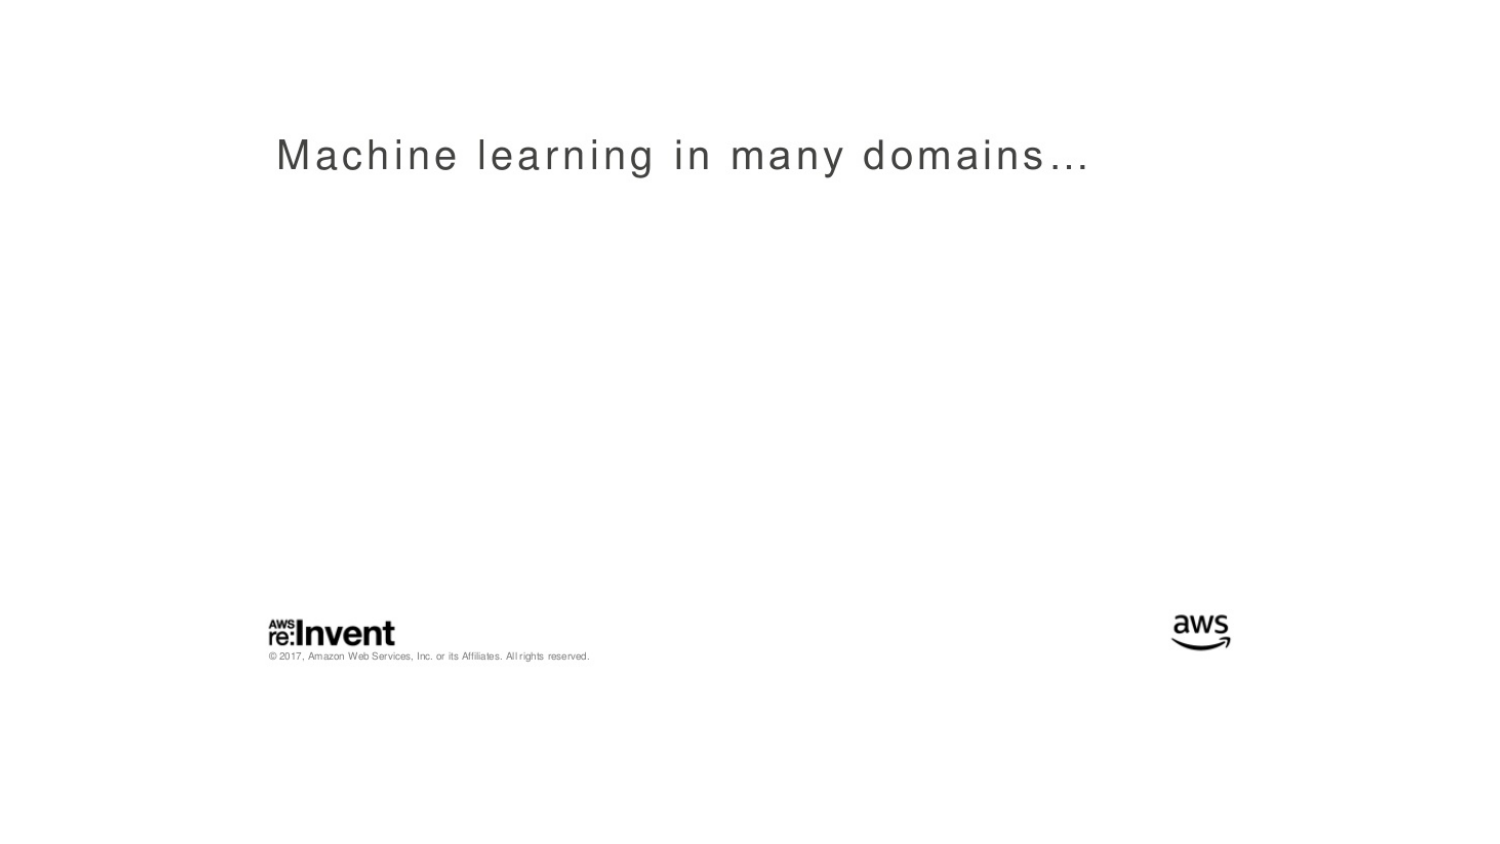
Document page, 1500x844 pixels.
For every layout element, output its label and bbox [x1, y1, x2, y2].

picture [224, 84, 1276, 676]
